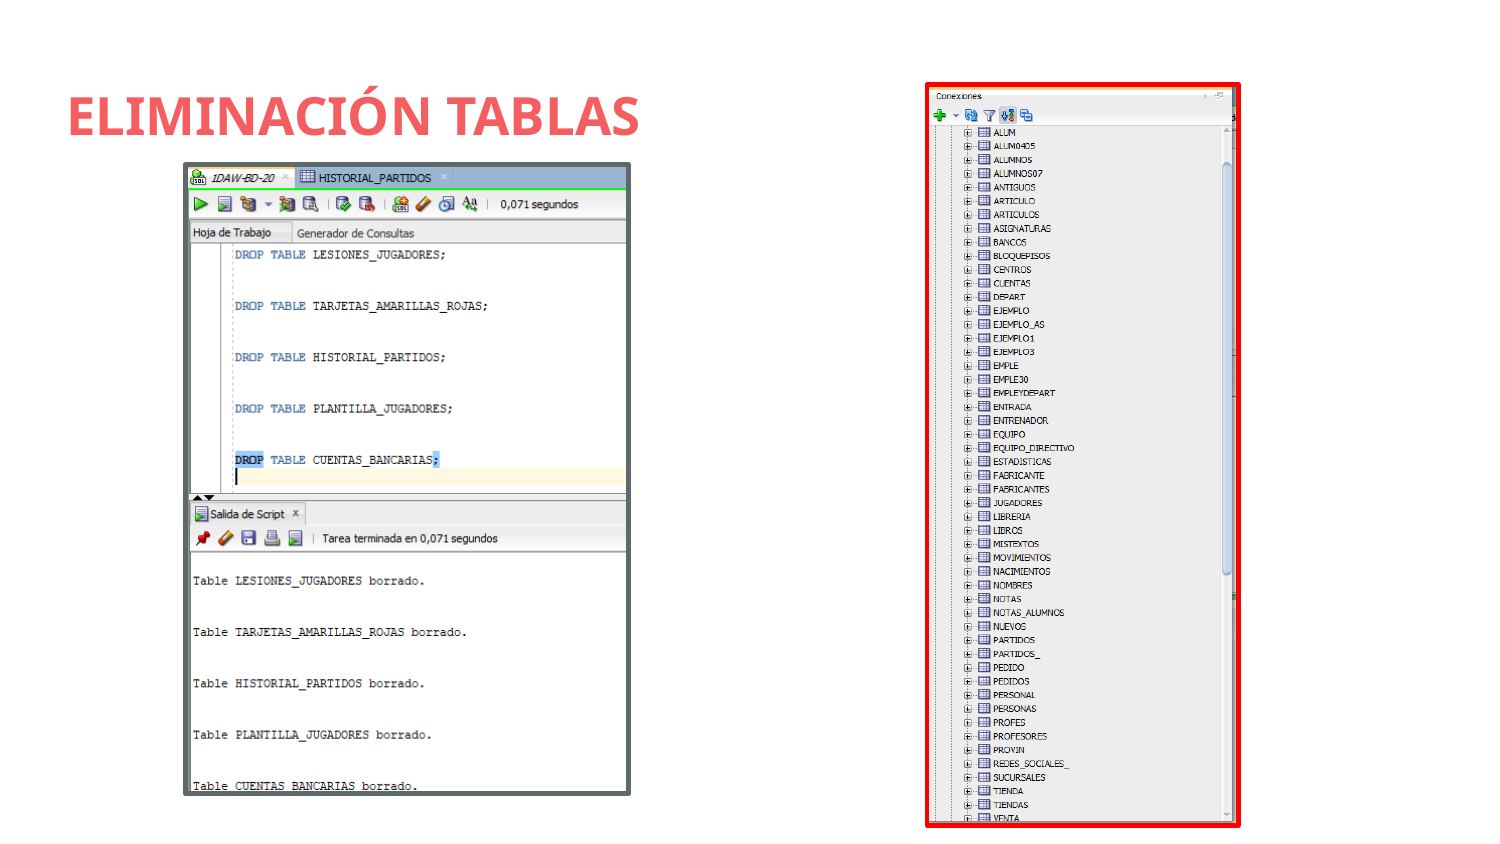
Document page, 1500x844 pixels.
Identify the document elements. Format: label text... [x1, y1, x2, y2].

picture [187, 166, 627, 792]
title ELIMINACIÓN TABLAS [51, 64, 1449, 167]
picture [929, 86, 1237, 824]
